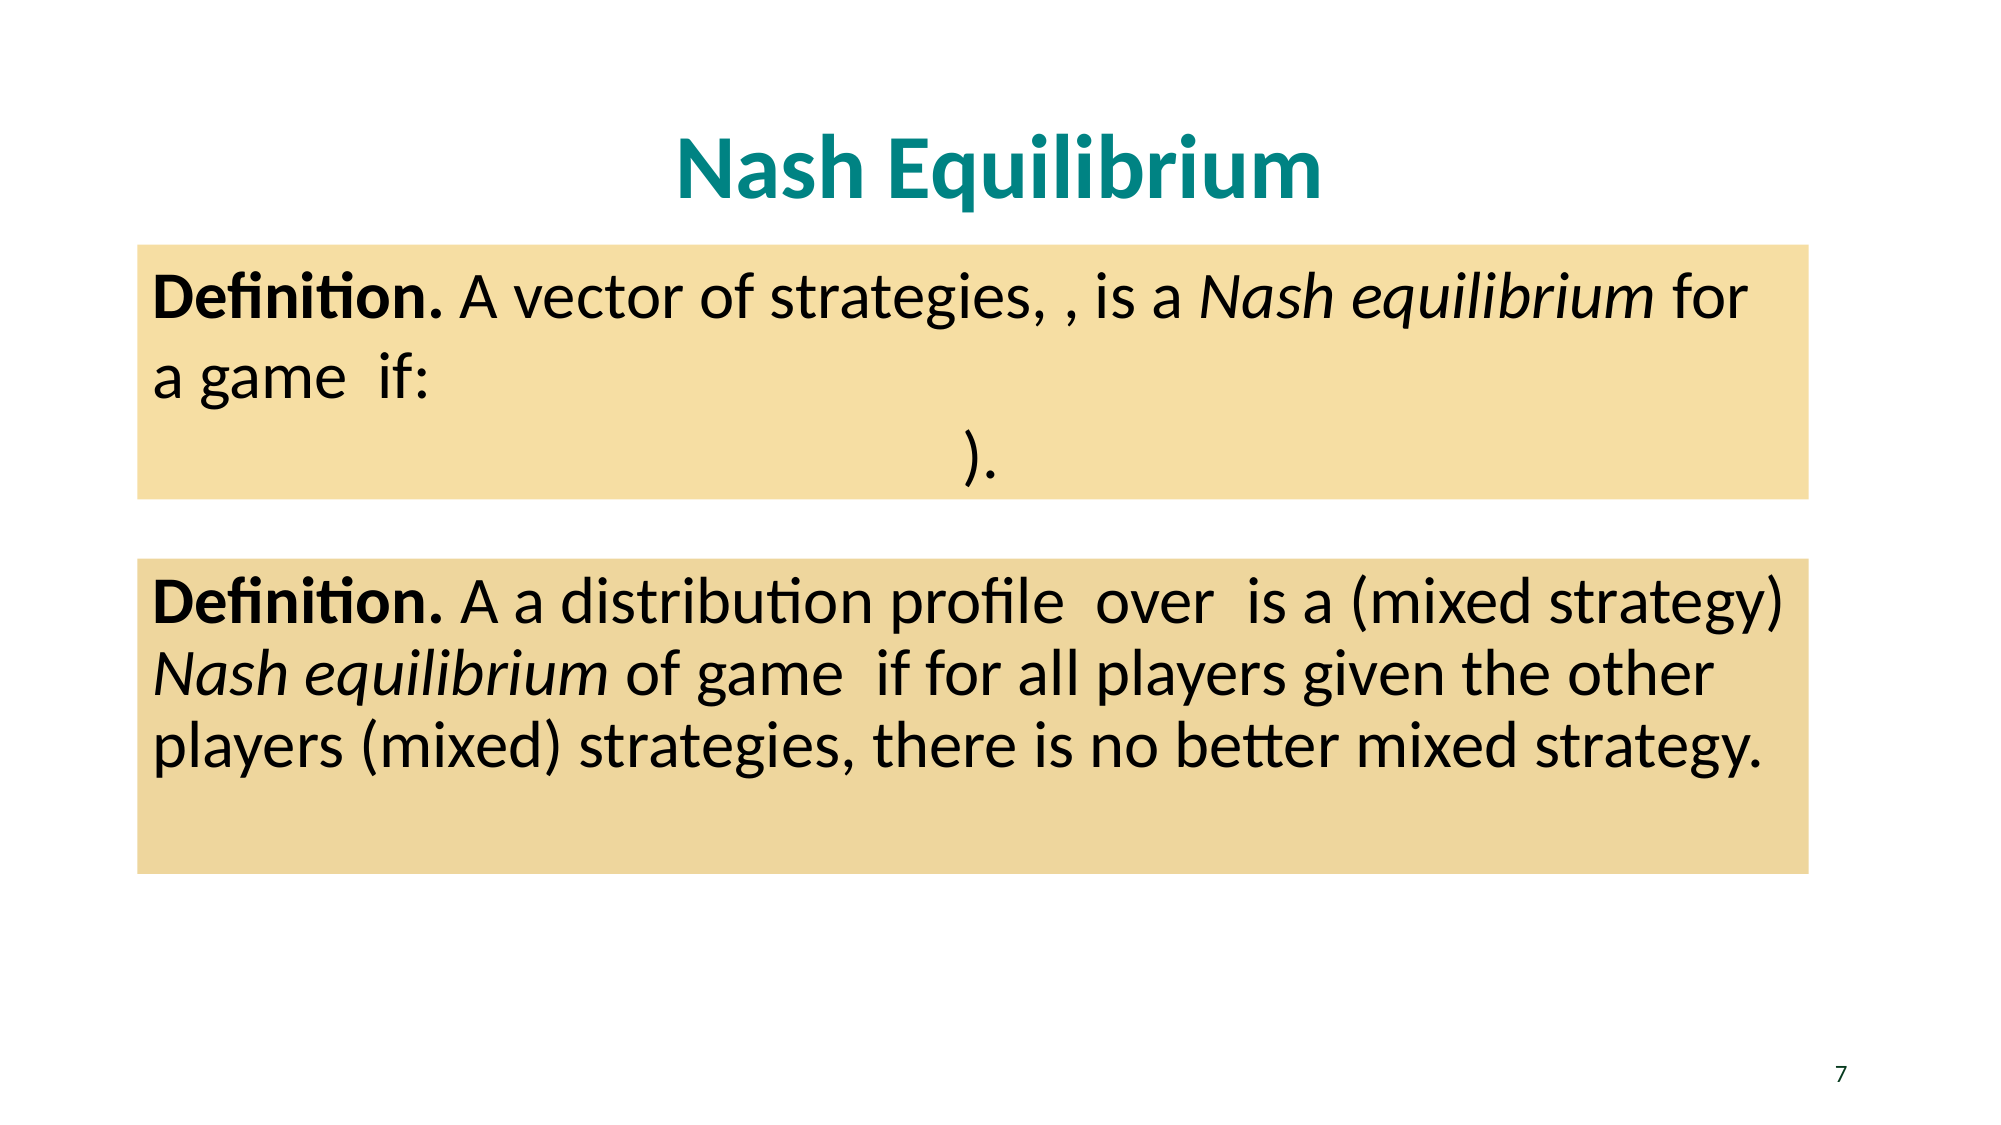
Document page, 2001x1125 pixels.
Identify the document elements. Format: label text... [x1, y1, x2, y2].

title Nash Equilibrium [137, 59, 1863, 278]
slide_number 6 [1412, 1042, 1863, 1103]
